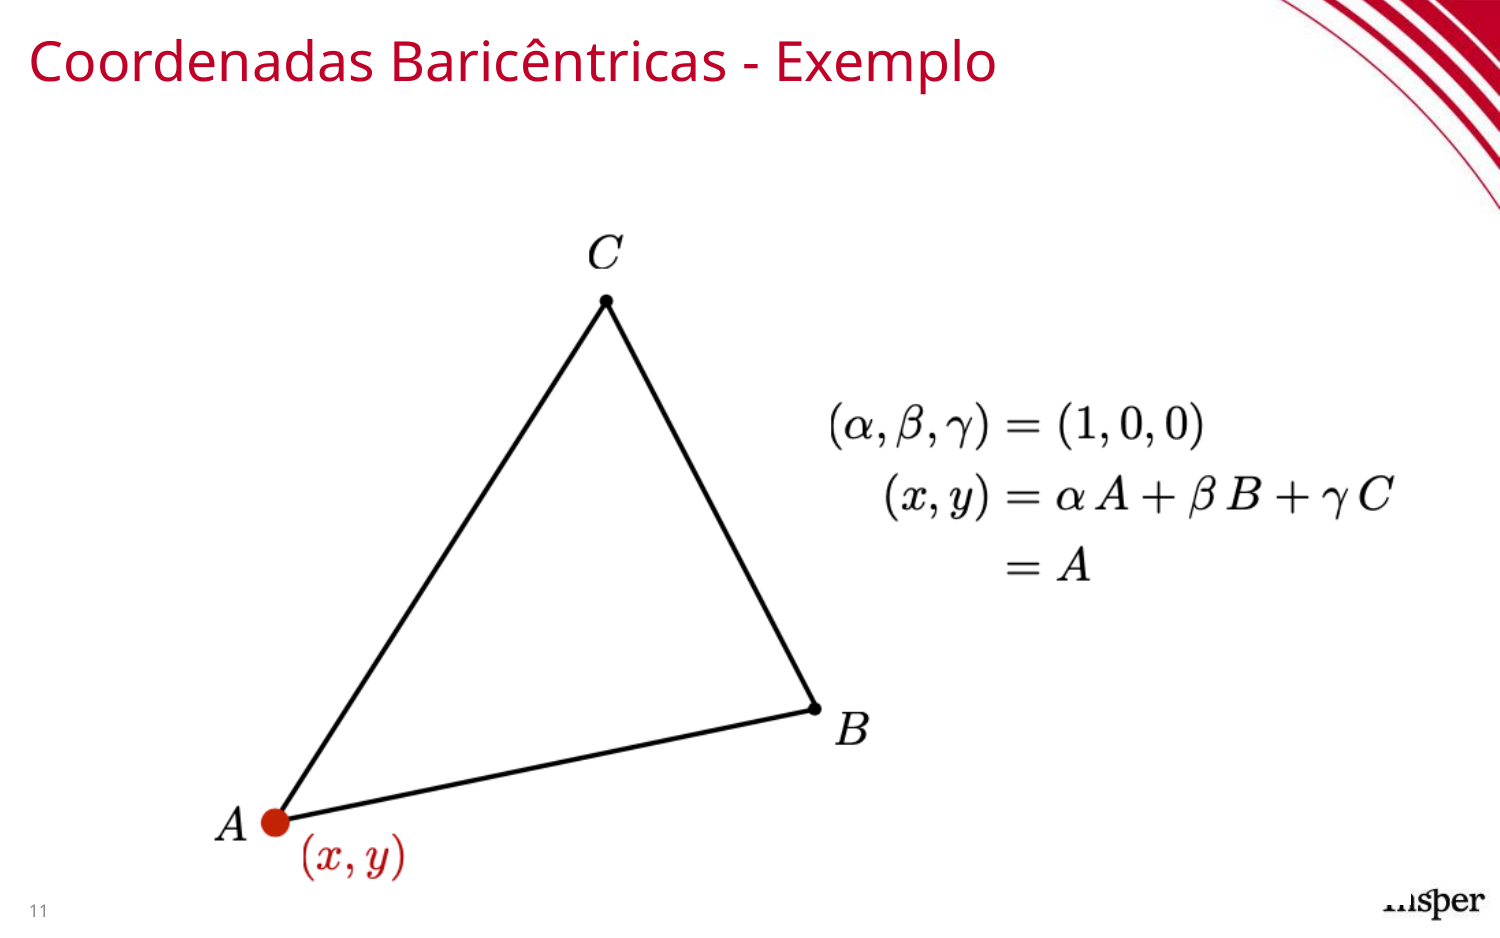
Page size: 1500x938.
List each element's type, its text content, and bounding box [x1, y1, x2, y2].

picture [197, 0, 1500, 938]
title Coordenadas Baricêntricas - Exemplo [13, 18, 1397, 104]
slide_number 11 [0, 887, 78, 938]
